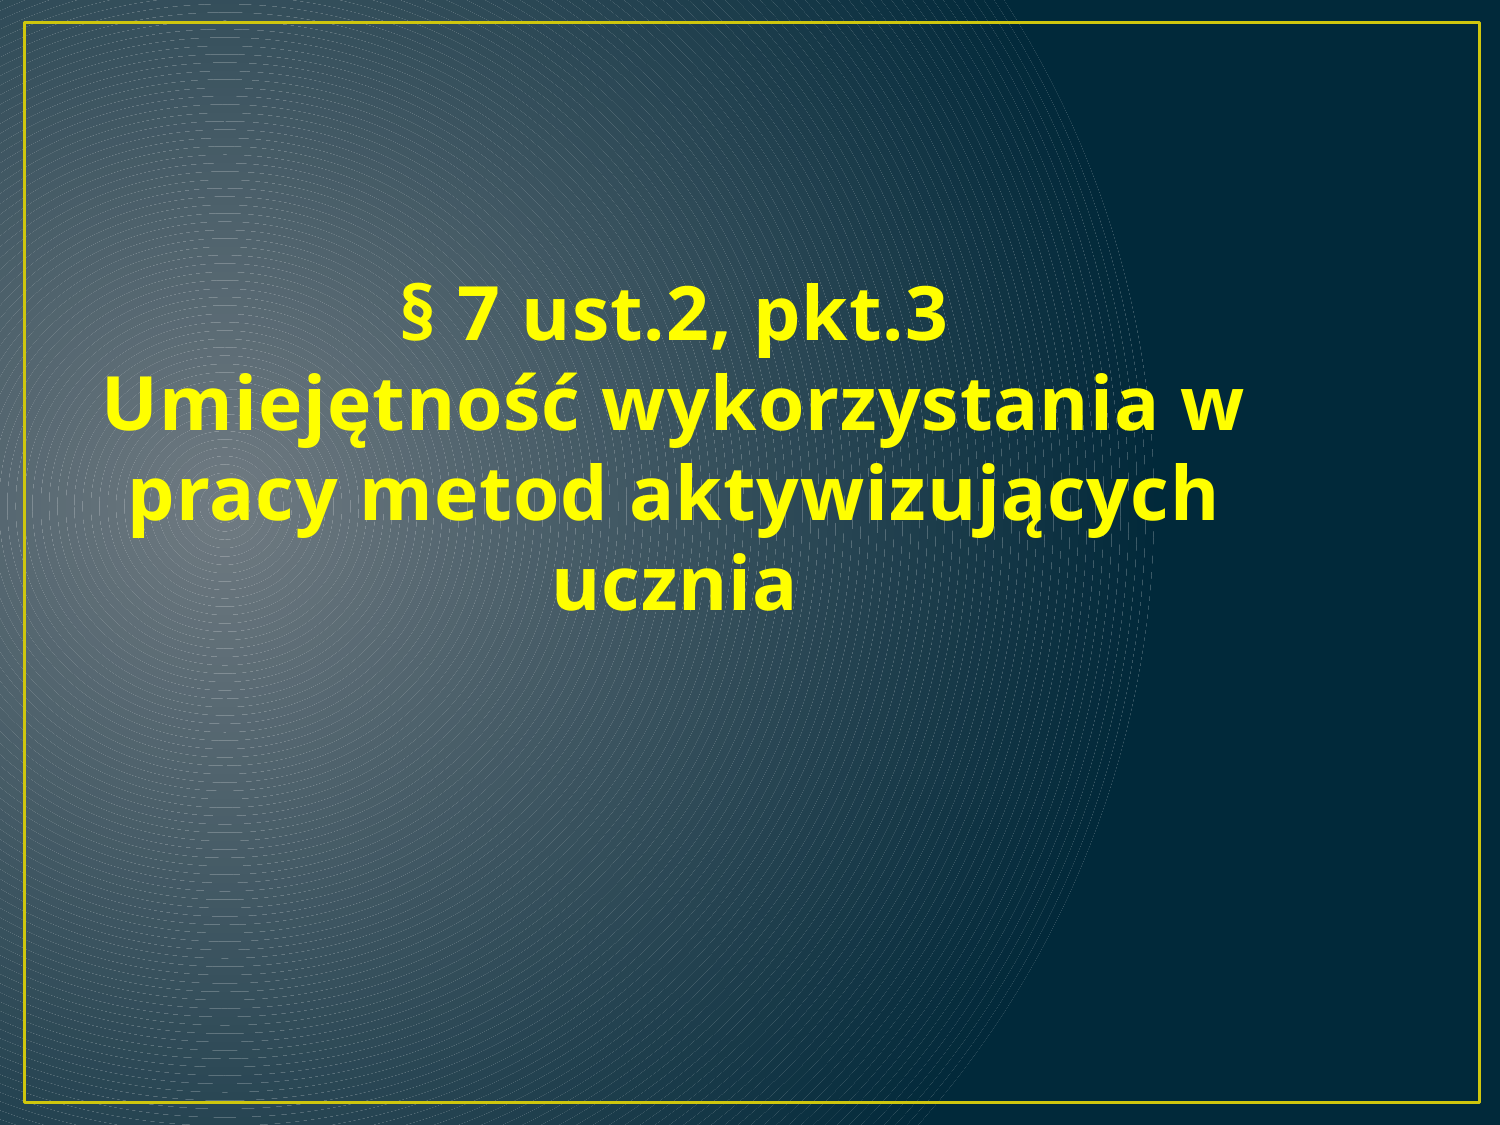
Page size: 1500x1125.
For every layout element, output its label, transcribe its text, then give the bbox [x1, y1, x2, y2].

title § 7 ust.2, pkt.3 Umiejętność wykorzystania w pracy metod aktywizujących ucznia [0, 232, 1351, 634]
